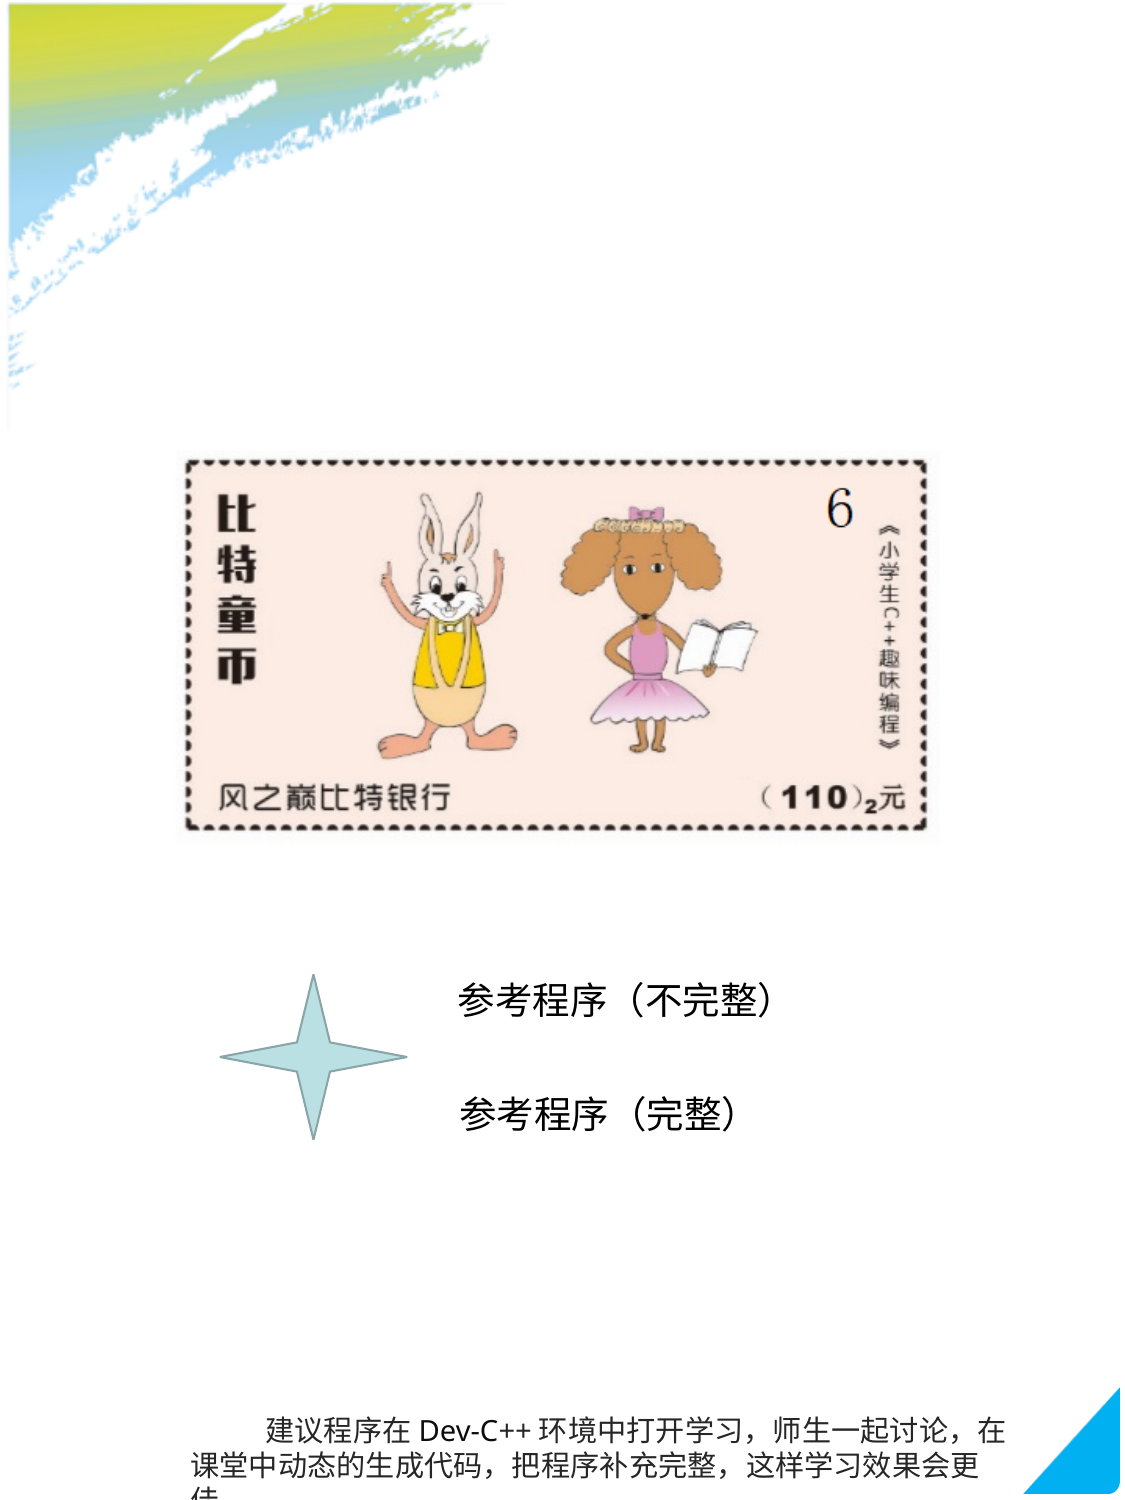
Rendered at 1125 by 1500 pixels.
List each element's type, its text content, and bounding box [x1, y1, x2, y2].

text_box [1, 0, 523, 440]
picture [1023, 1387, 1118, 1492]
text_box 参考程序（完整） [444, 1083, 775, 1144]
text_box 参考程序（不完整） [442, 969, 840, 1030]
picture [1114, 1487, 1120, 1494]
picture [175, 440, 943, 849]
text_box 建议程序在Dev-C++环境中打开学习，师生一起讨论，在课堂中动态的生成代码，把程序补充完整，这样学习效果会更佳。 [175, 1405, 1039, 1500]
text_box [219, 974, 408, 1140]
